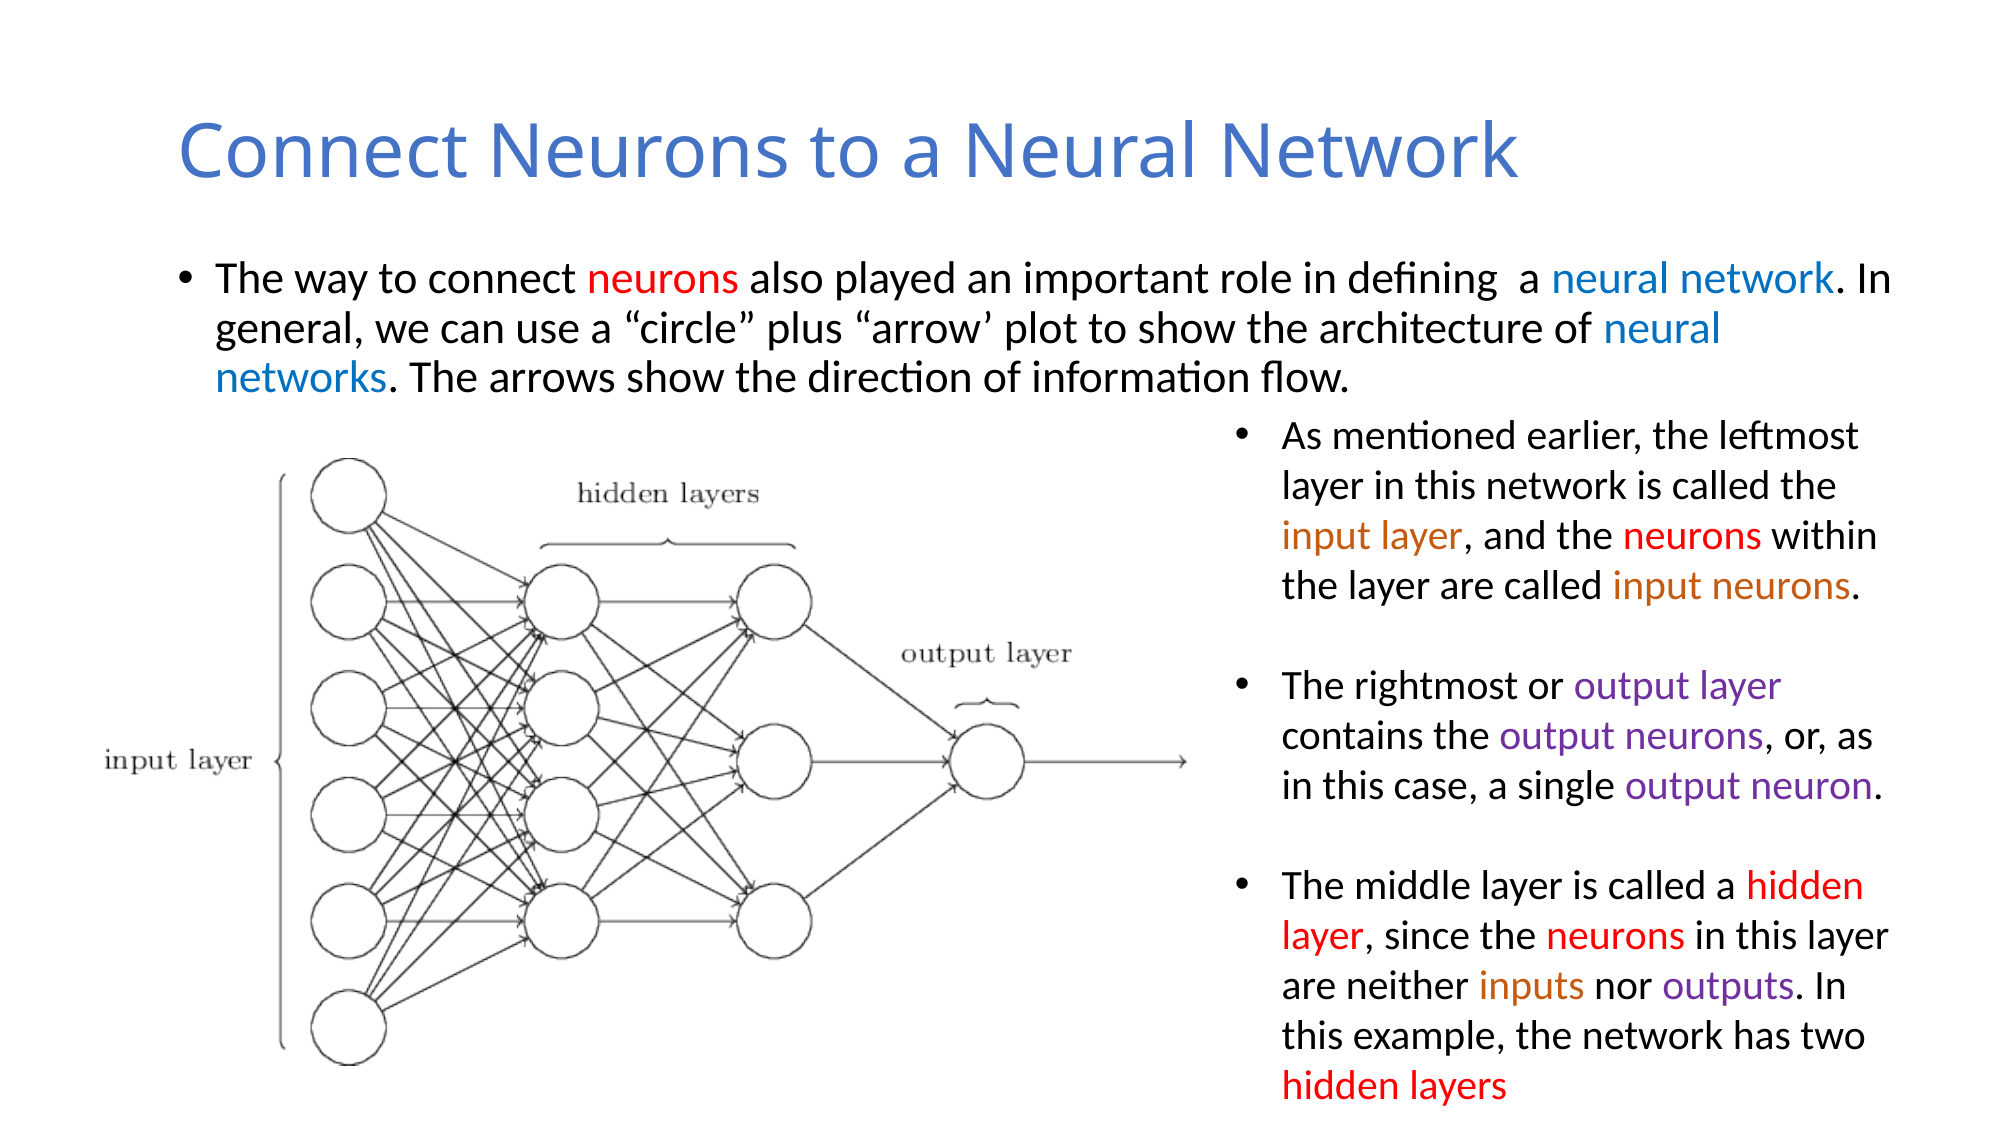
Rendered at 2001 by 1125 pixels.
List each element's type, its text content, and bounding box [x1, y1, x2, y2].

title Connect Neurons to a Neural Network [162, 59, 1712, 246]
text_box The way to connect neurons also played an important role in defining a neural network. In general, we can use a “circle” plus “arrow’ plot to show the architecture of neural networks. The arrows show the direction of information flow. [162, 246, 1921, 411]
picture [93, 458, 1213, 1066]
text_box As mentioned earlier, the leftmost layer in this network is called the input layer, and the neurons within the layer are called input neurons. The rightmost or output layer contains the output neurons, or, as in this case, a single output neuron. The middle layer is called a hidden layer, since the neurons in this layer are neither inputs nor outputs. In this example, the network has two hidden layers [1220, 400, 1921, 1116]
